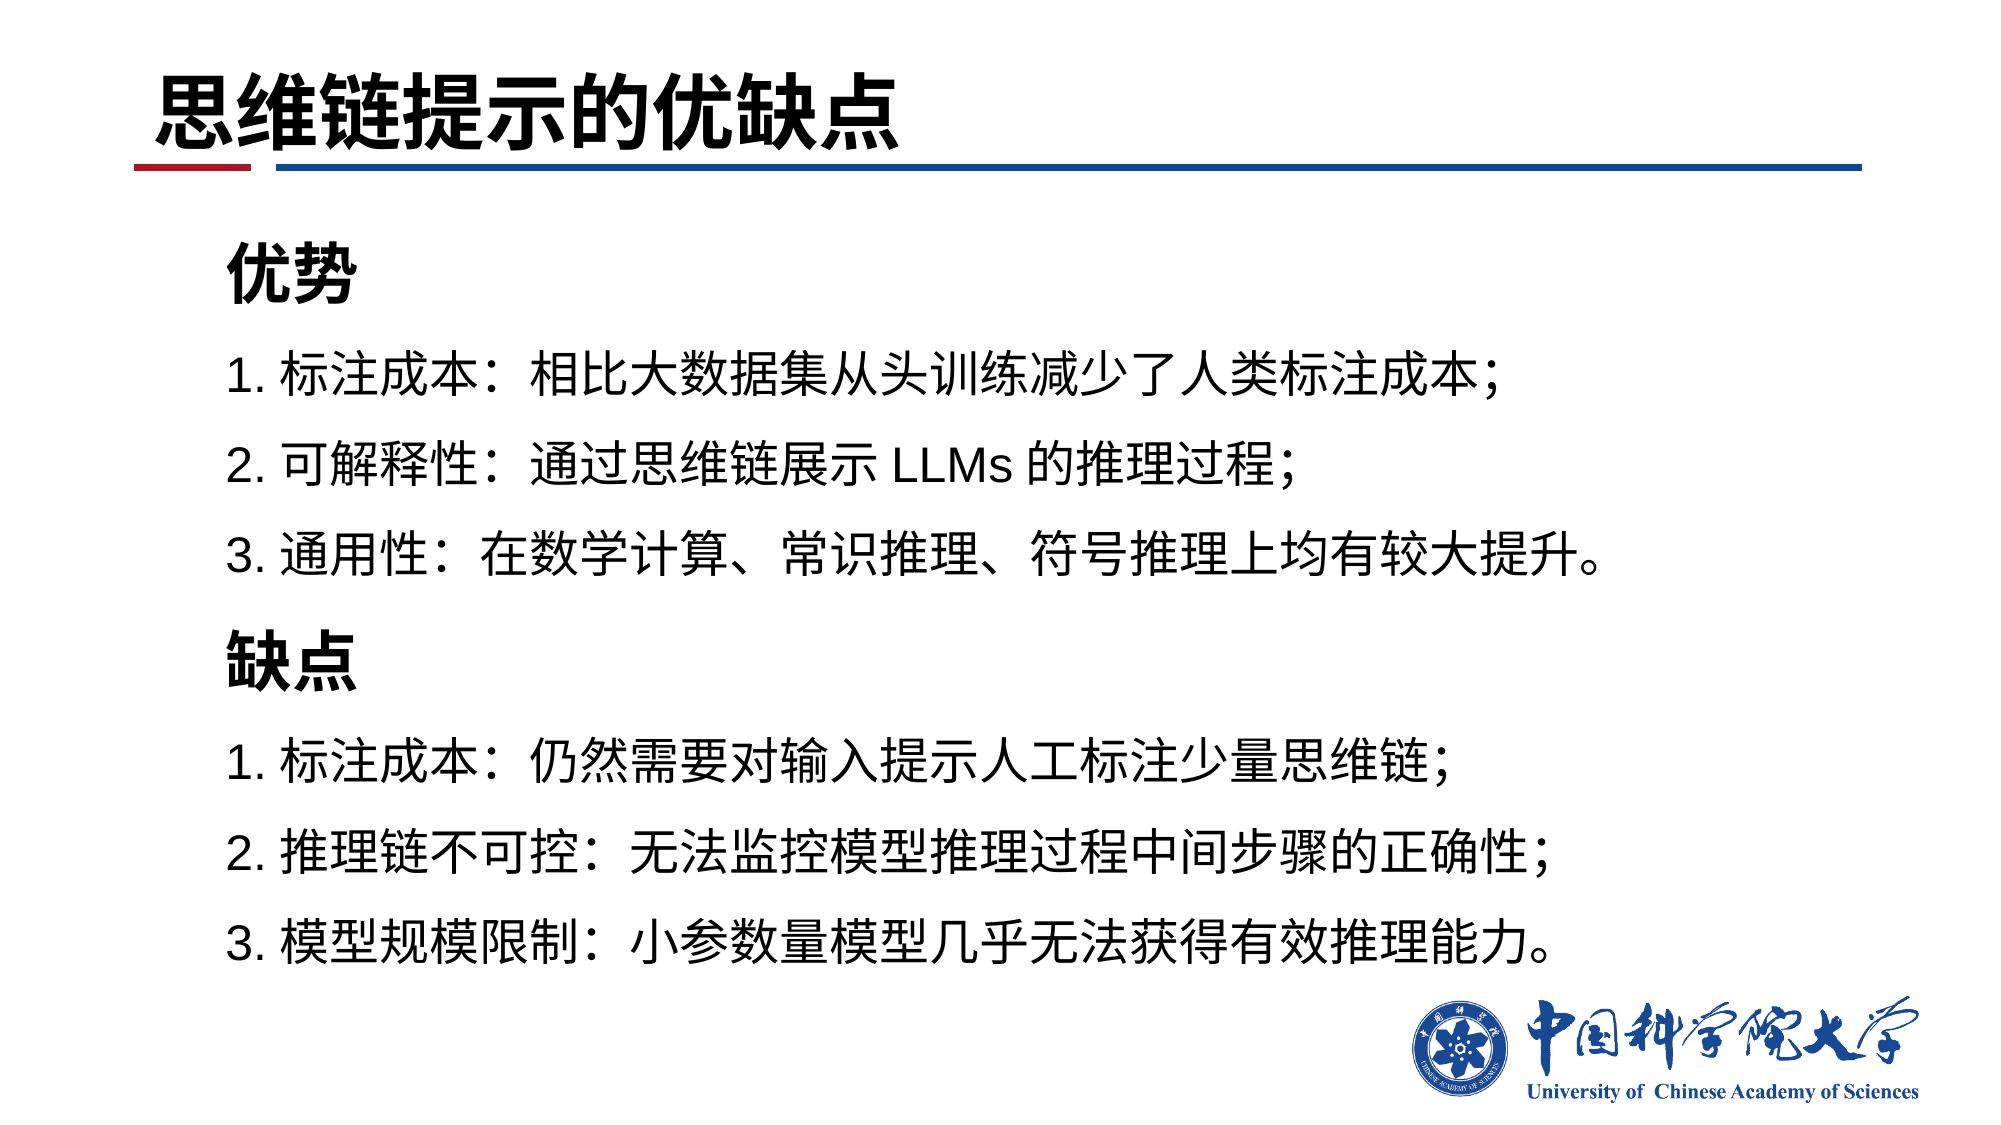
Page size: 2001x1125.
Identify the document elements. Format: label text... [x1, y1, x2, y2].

text_box 优势 1.标注成本：相比大数据集从头训练减少了人类标注成本； 2.可解释性：通过思维链展示LLMs的推理过程； 3.通用性：在数学计算、常识推理、符号推理上均有较大提升。 缺点 1.标注成本：仍然需要对输入提示人工标注少量思维链； 2.推理链不可控：无法监控模型推理过程中间步骤的正确性； 3.模型规模限制：小参数量模型几乎无法获得有效推理能力。 [210, 200, 1790, 979]
title 思维链提示的优缺点 [137, 0, 1863, 168]
picture [1412, 996, 1919, 1103]
